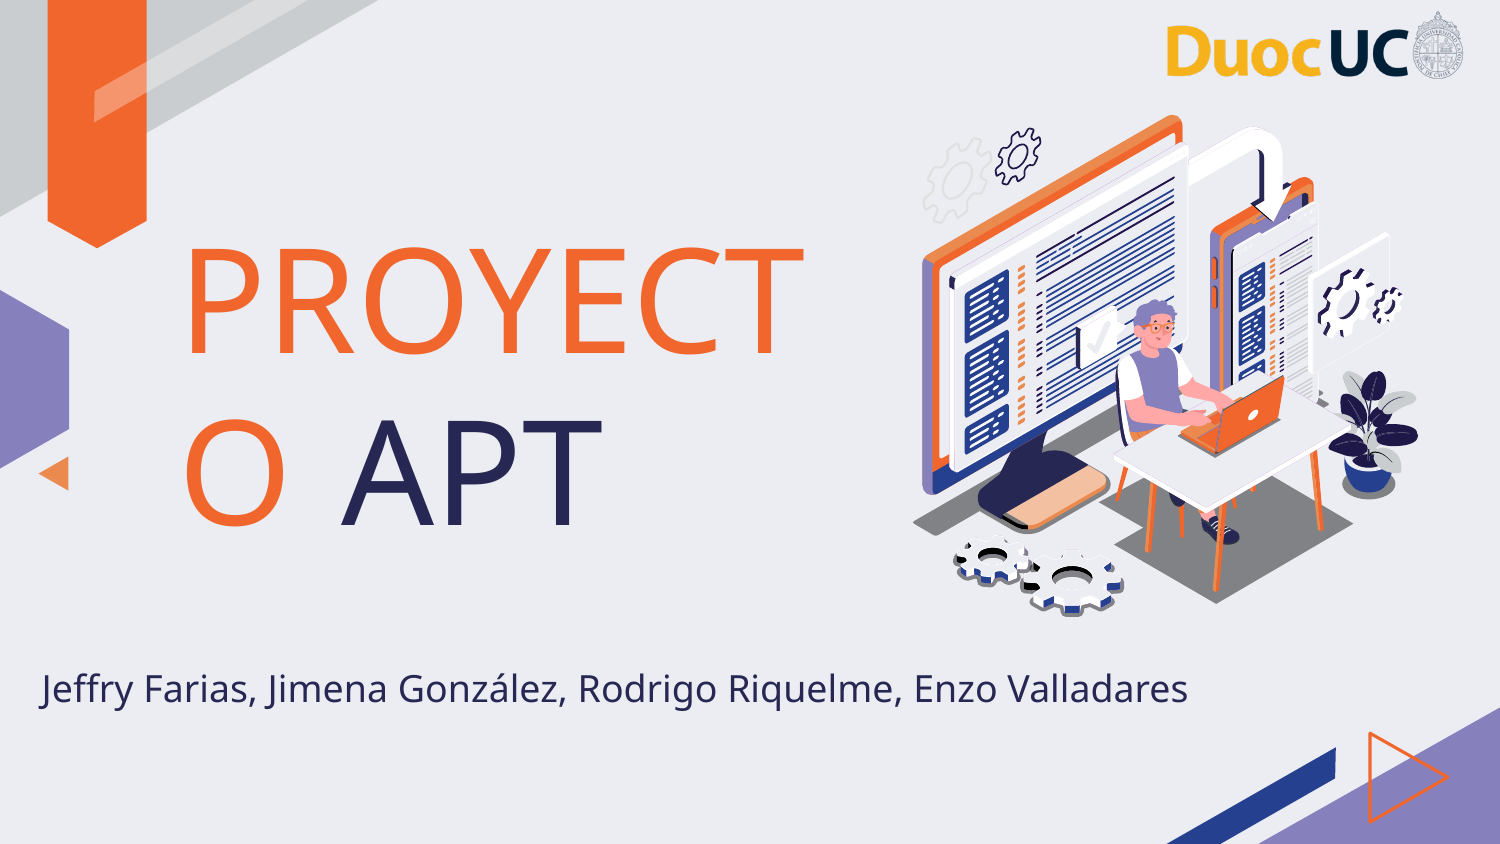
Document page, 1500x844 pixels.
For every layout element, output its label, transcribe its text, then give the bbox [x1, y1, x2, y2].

picture [1163, 7, 1467, 83]
subtitle Jeffry Farias, Jimena González, Rodrigo Riquelme, Enzo Valladares [26, 650, 1251, 763]
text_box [912, 114, 1420, 618]
title PROYECTO APT [163, 203, 849, 562]
